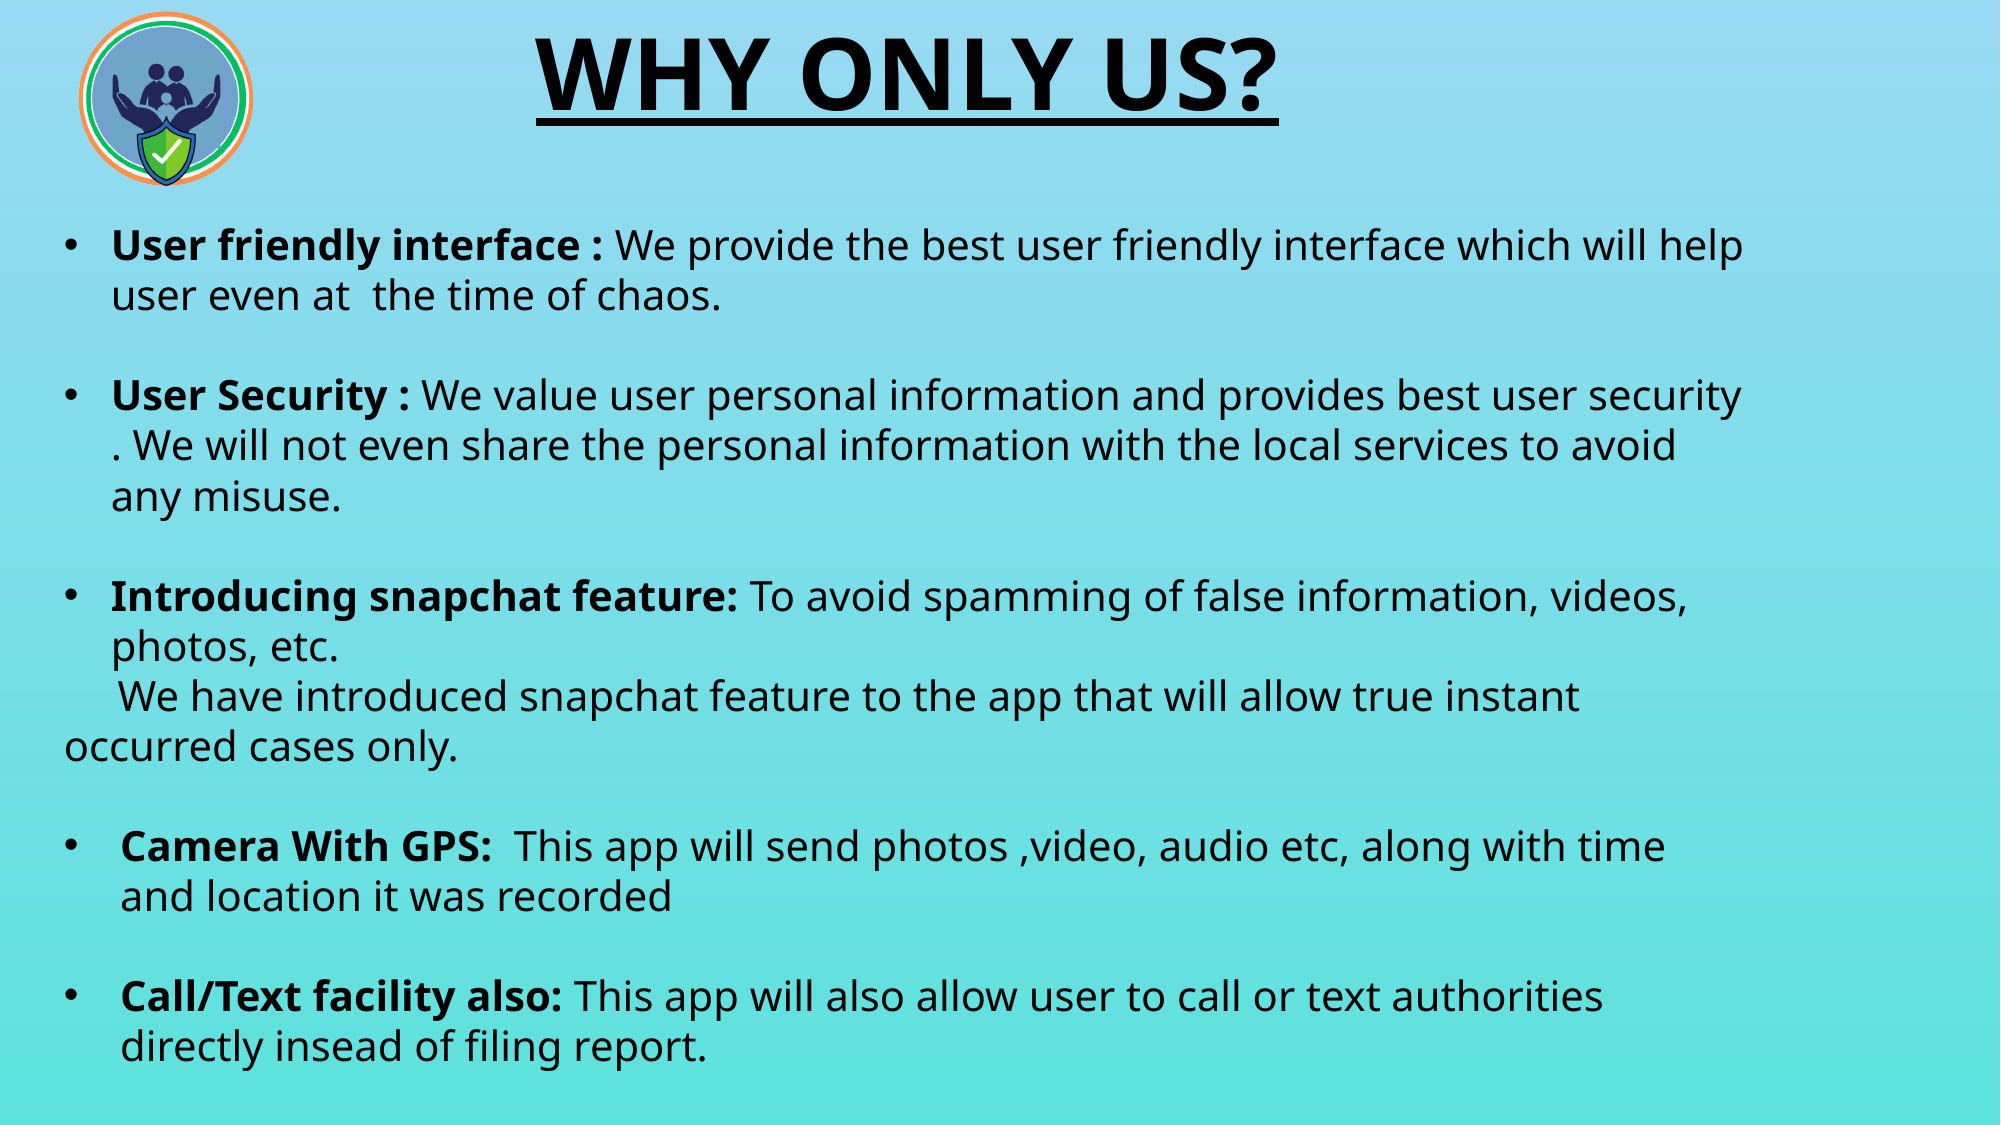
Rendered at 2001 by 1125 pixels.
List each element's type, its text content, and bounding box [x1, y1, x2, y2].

picture [78, 11, 254, 187]
text_box WHY ONLY US? [483, 3, 1331, 138]
text_box User friendly interface : We provide the best user friendly interface which will help user even at the time of chaos. User Security : We value user personal information and provides best user security . We will not even share the personal information with the local services to avoid any misuse. Introducing snapchat feature: To avoid spamming of false information, videos, photos, etc. We have introduced snapchat feature to the app that will allow true instant occurred cases only. Camera With GPS: This app will send photos ,video, audio etc, along with time and location it was recorded Call/Text facility also: This app will also allow user to call or text authorities directly insead of filing report. Multi-Language Support system: This app will interact with the user in 22 major languages of India so,it can be user by all the age groups and communities. [49, 211, 1766, 1125]
